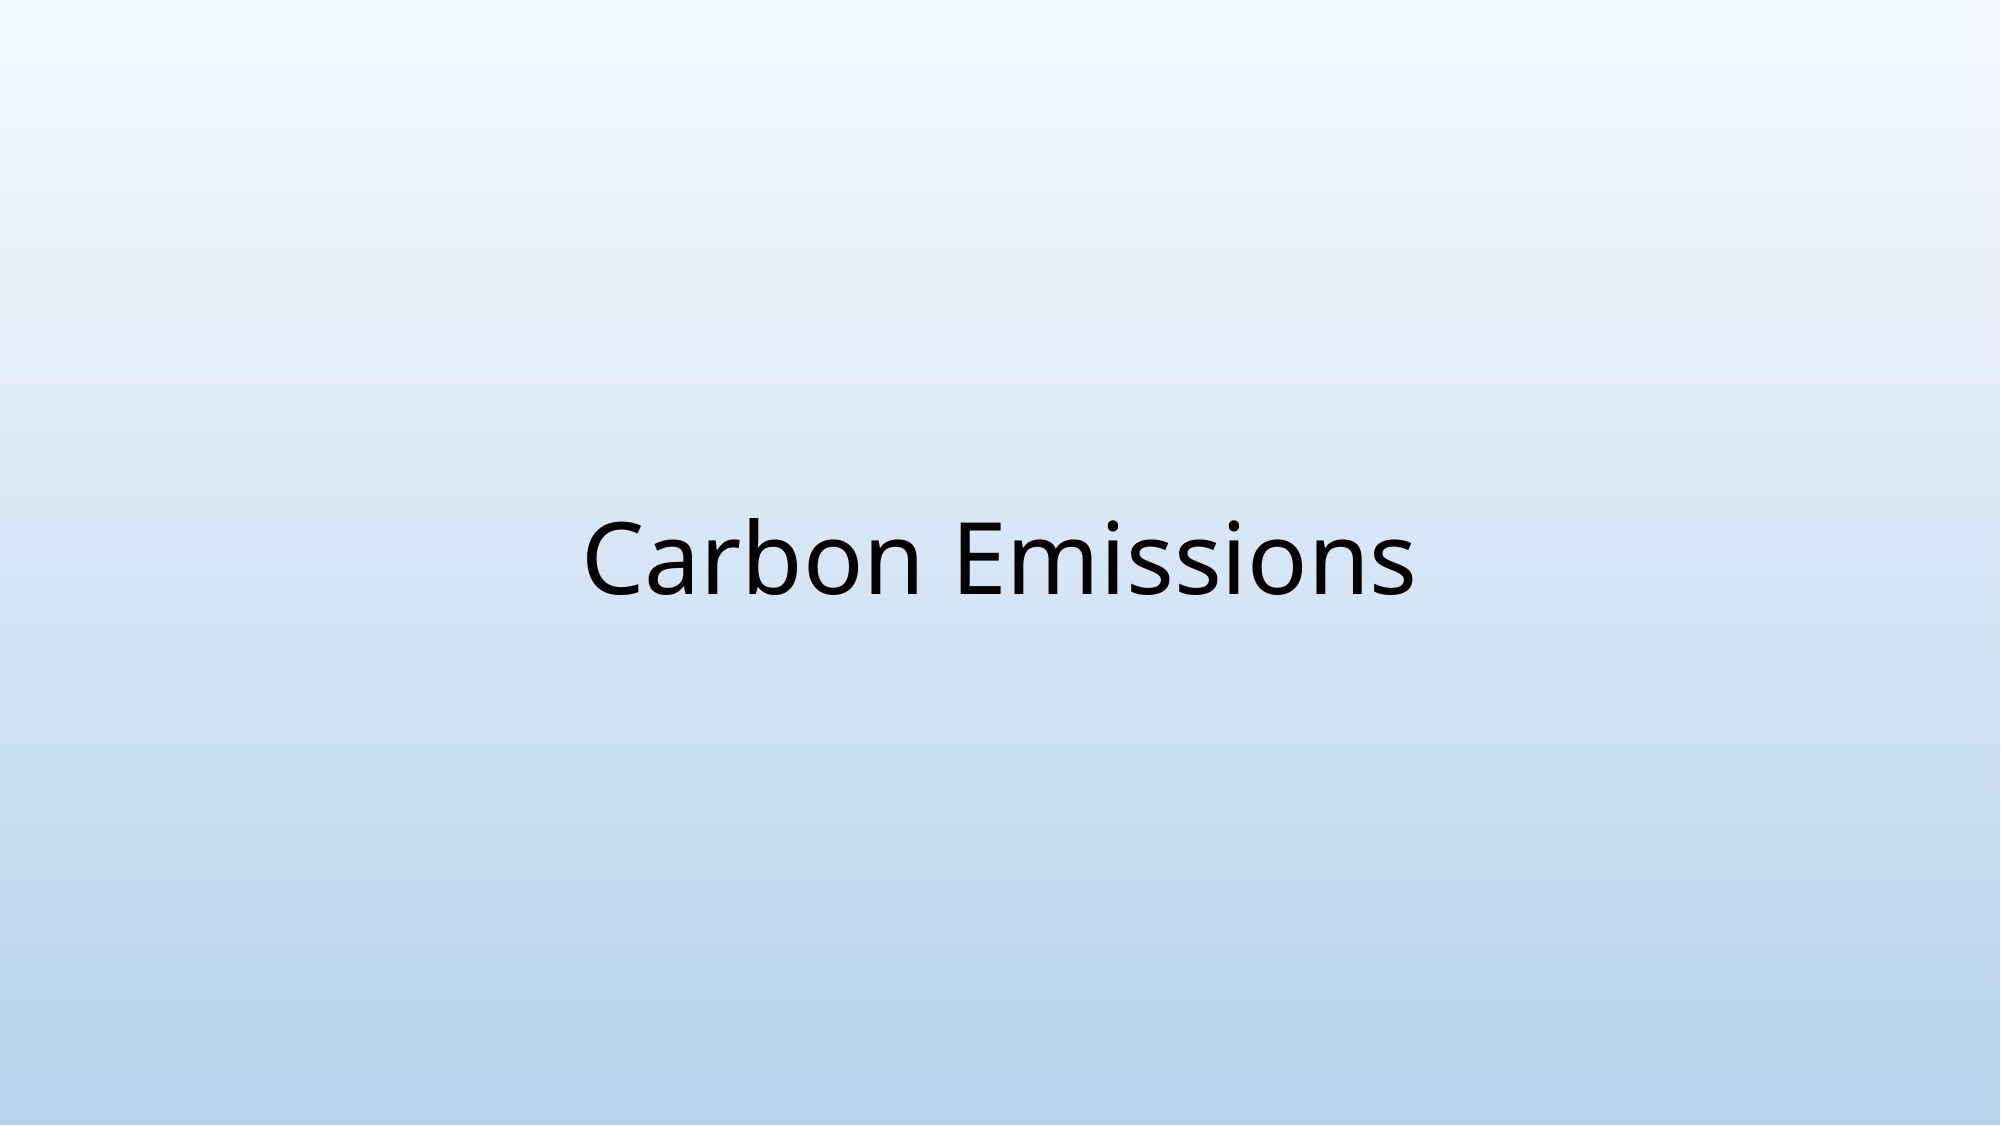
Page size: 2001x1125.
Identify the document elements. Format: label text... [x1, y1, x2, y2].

title Carbon Emissions [0, 0, 2000, 1125]
